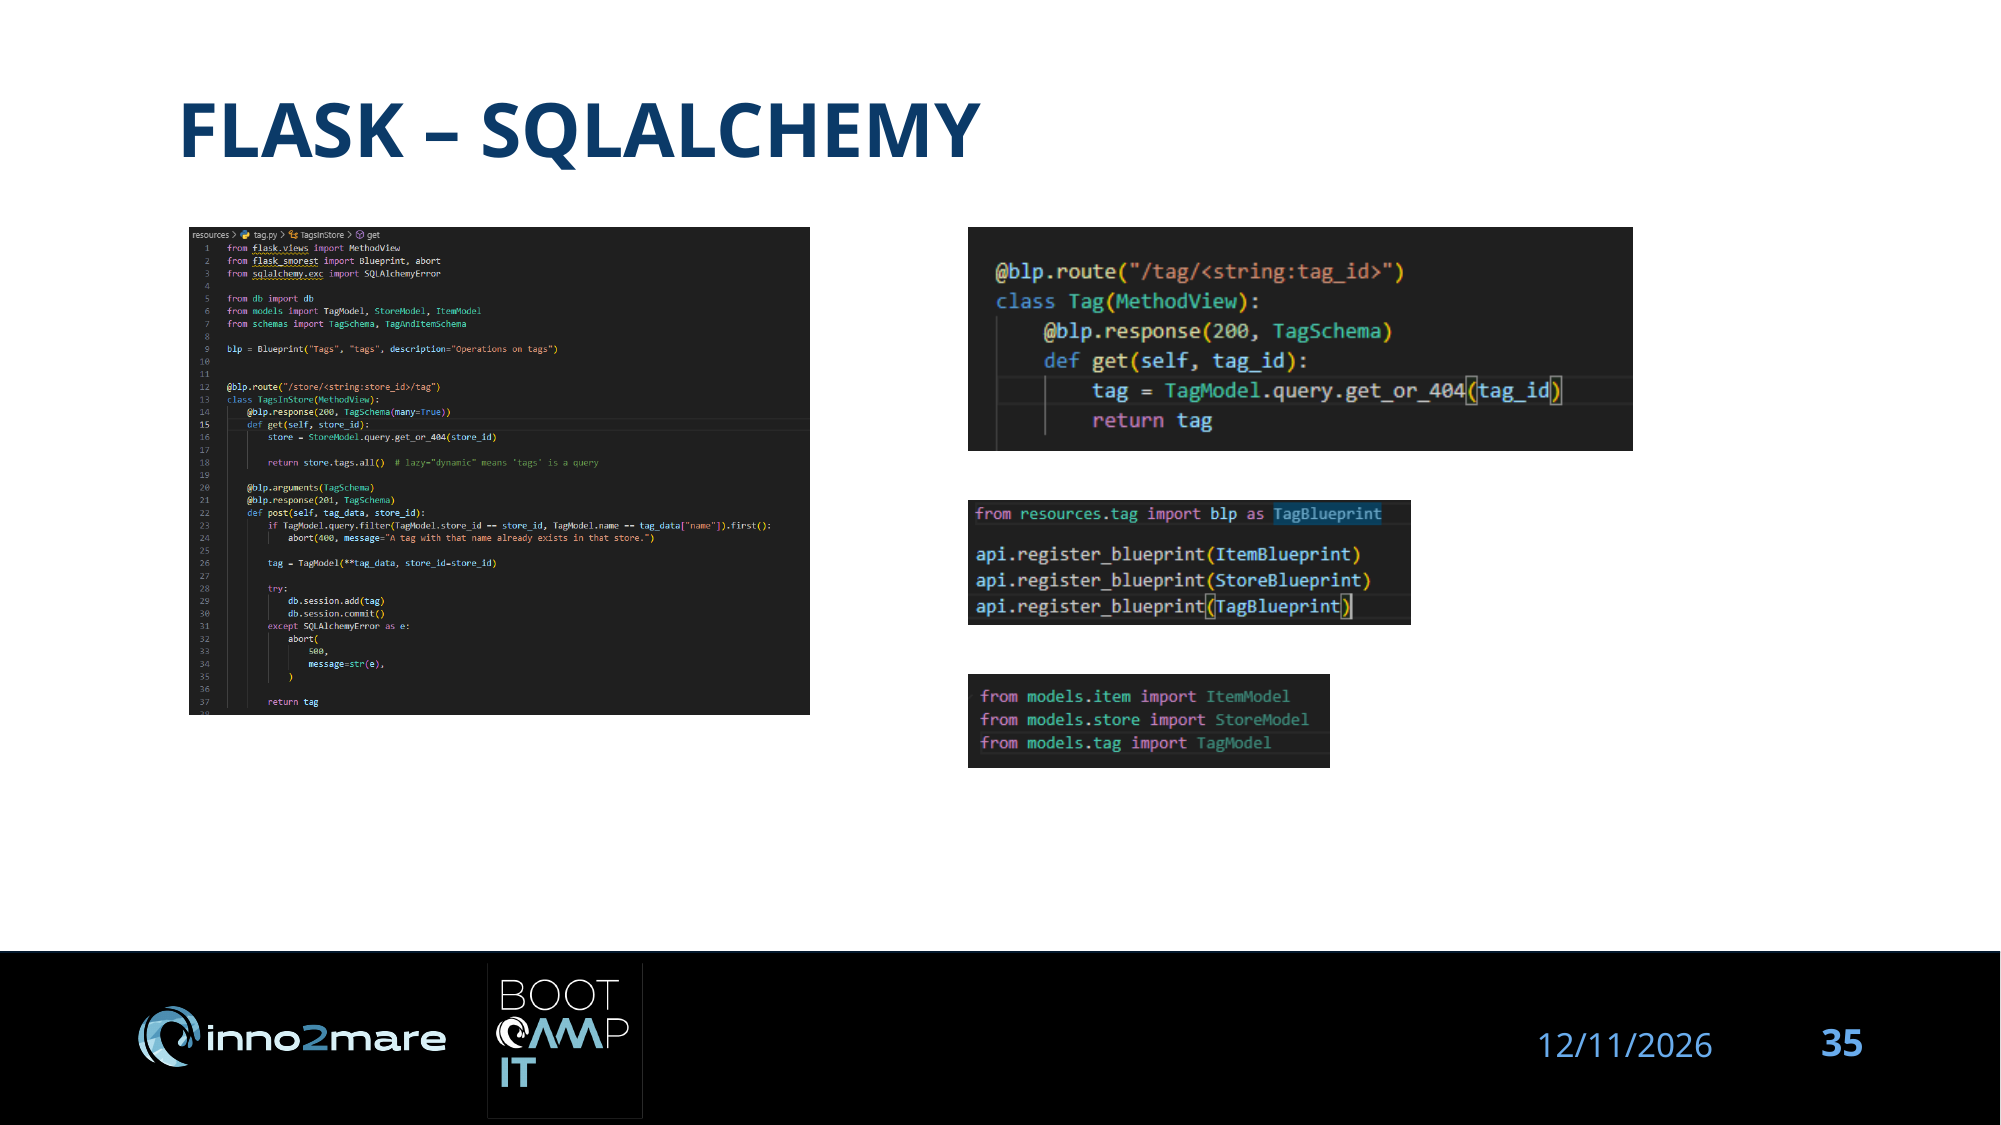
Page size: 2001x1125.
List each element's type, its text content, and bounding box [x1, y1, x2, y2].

picture [138, 957, 690, 1124]
picture [189, 227, 810, 715]
picture [968, 674, 1330, 769]
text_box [968, 500, 1411, 625]
text_box FLASK – SQLALCHEMY [162, 62, 1888, 203]
picture [968, 227, 1633, 451]
